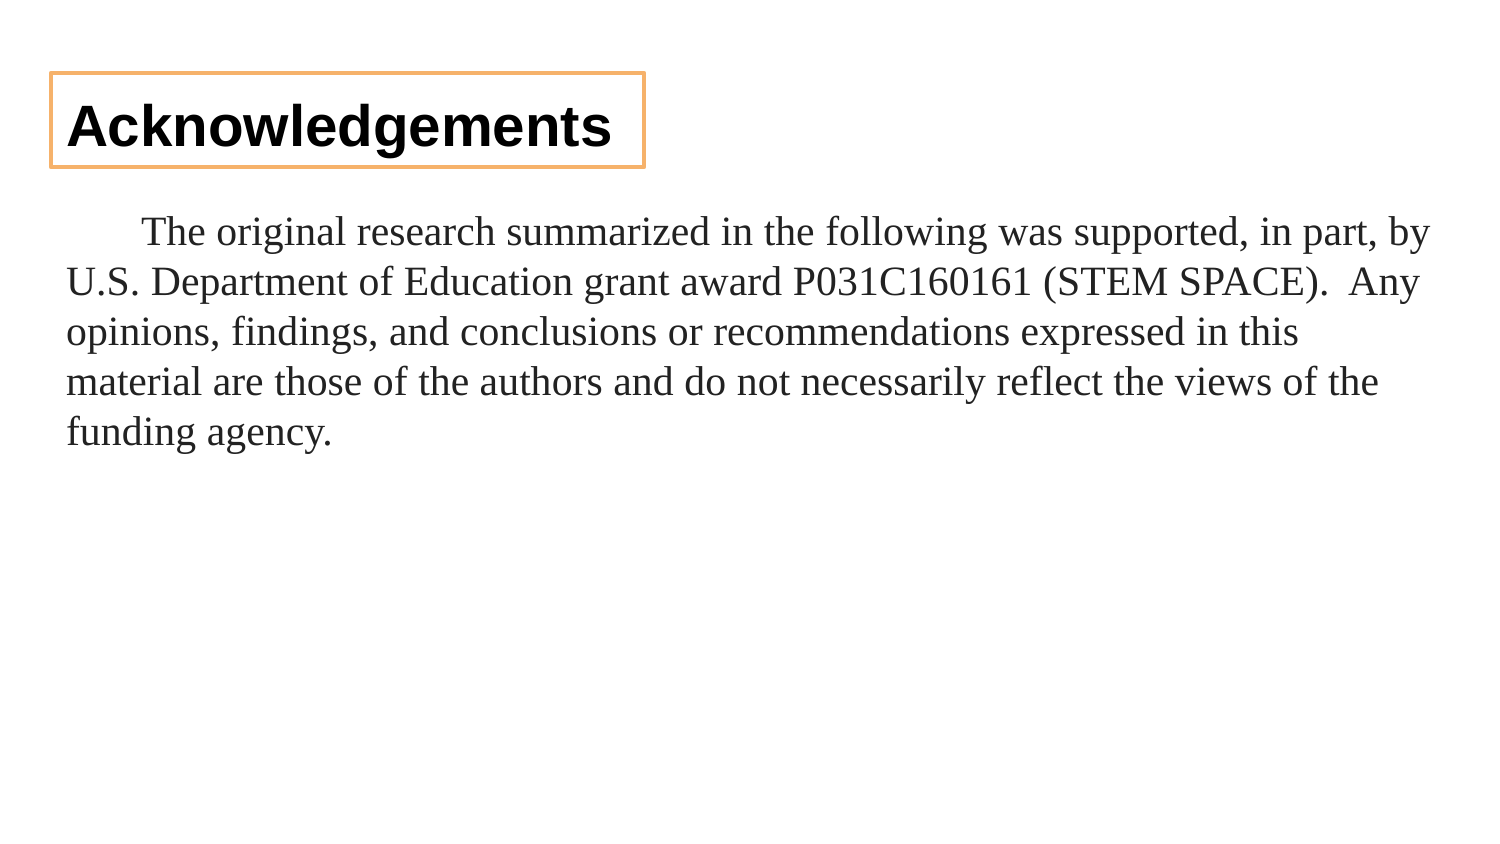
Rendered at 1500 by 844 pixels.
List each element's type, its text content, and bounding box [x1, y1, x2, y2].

list The original research summarized in the following was supported, in part, by U.S. Department of Education grant award P031C160161 (STEM SPACE). Any opinions, findings, and conclusions or recommendations expressed in this material are those of the authors and do not necessarily reflect the views of the funding agency. [51, 189, 1449, 750]
title Acknowledgements [51, 72, 644, 167]
